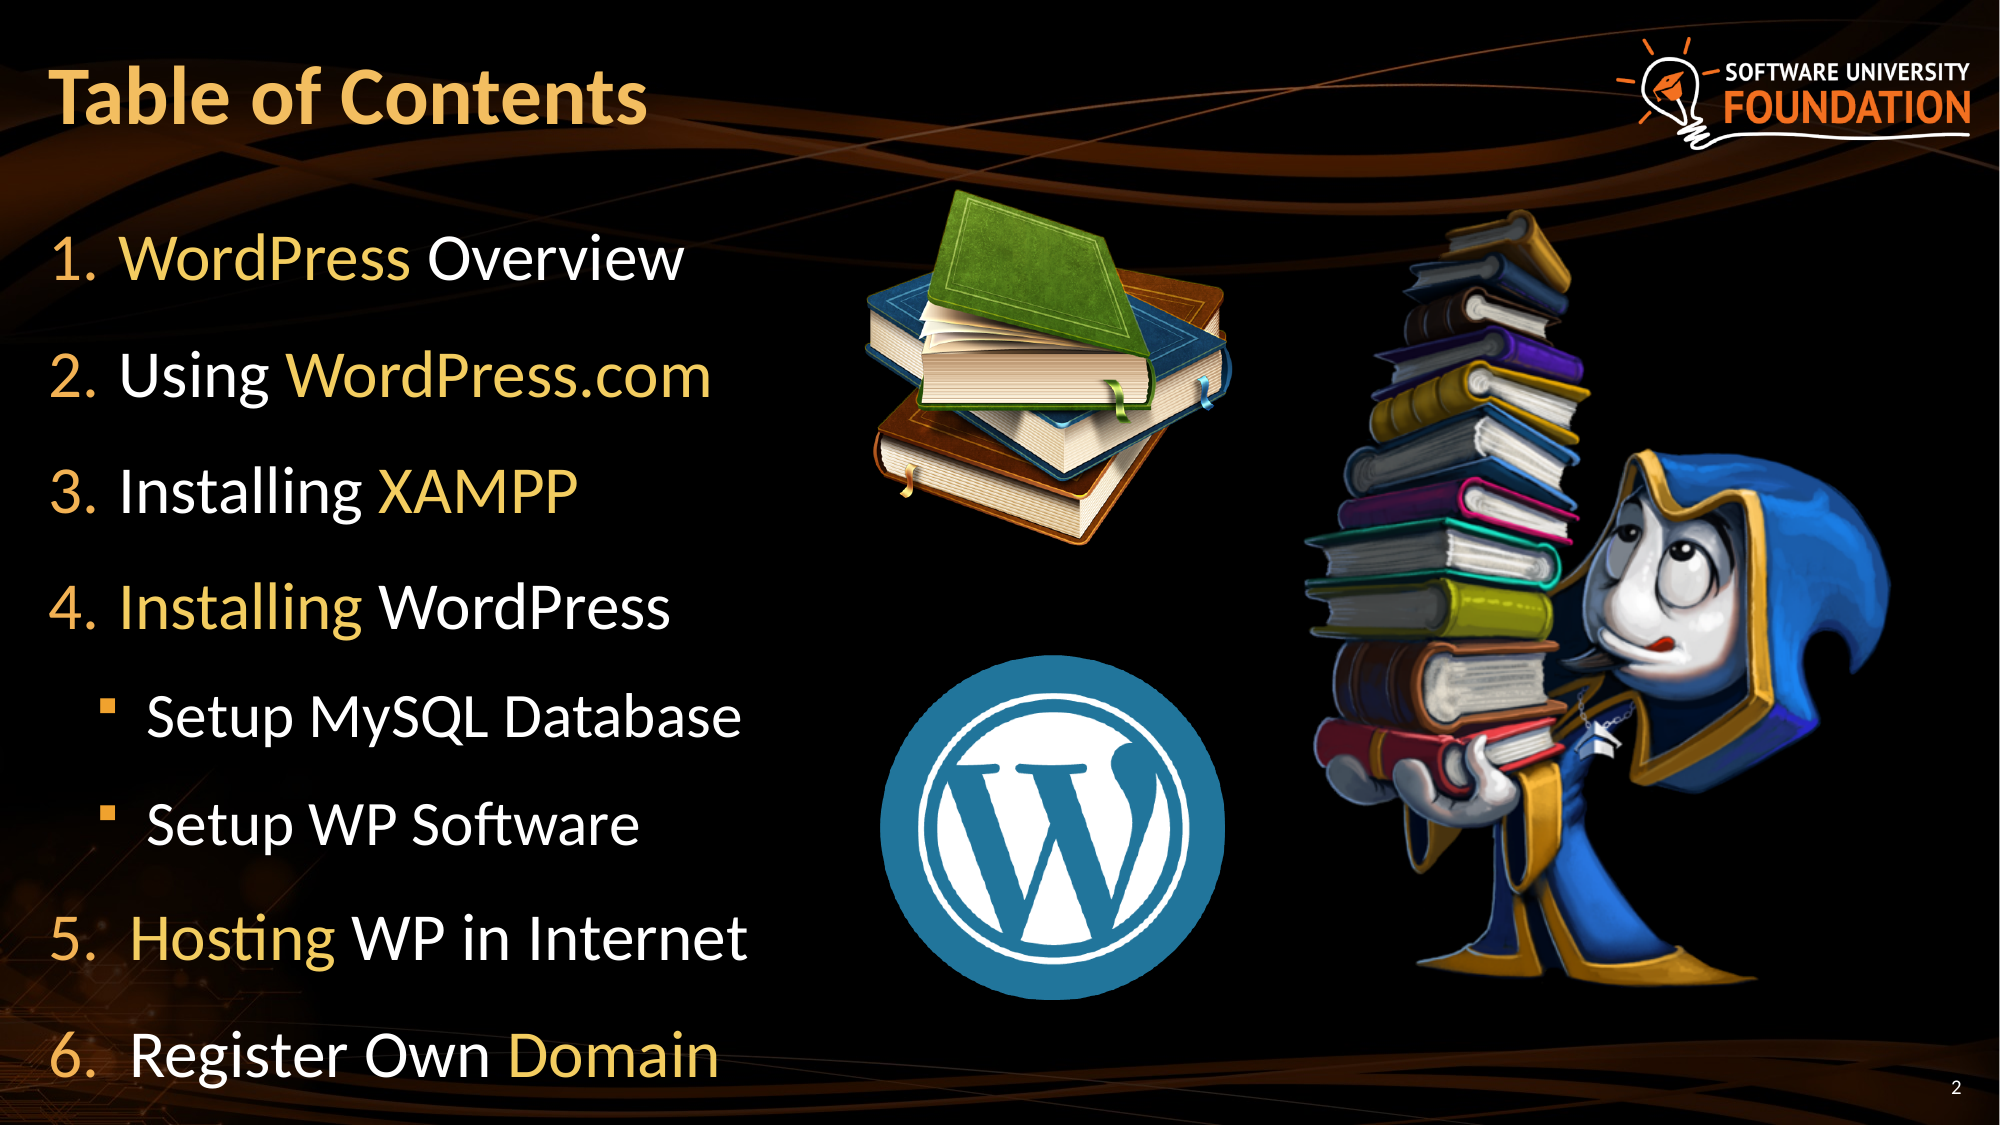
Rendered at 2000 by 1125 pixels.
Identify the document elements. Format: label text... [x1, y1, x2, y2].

picture [0, 0, 2000, 1125]
list WordPress Overview Using WordPress.com Installing XAMPP Installing WordPress Setup MySQL Database Setup WP Software Hosting WP in Internet Register Own Domain [31, 195, 1968, 1103]
title Table of Contents [30, 6, 1602, 189]
